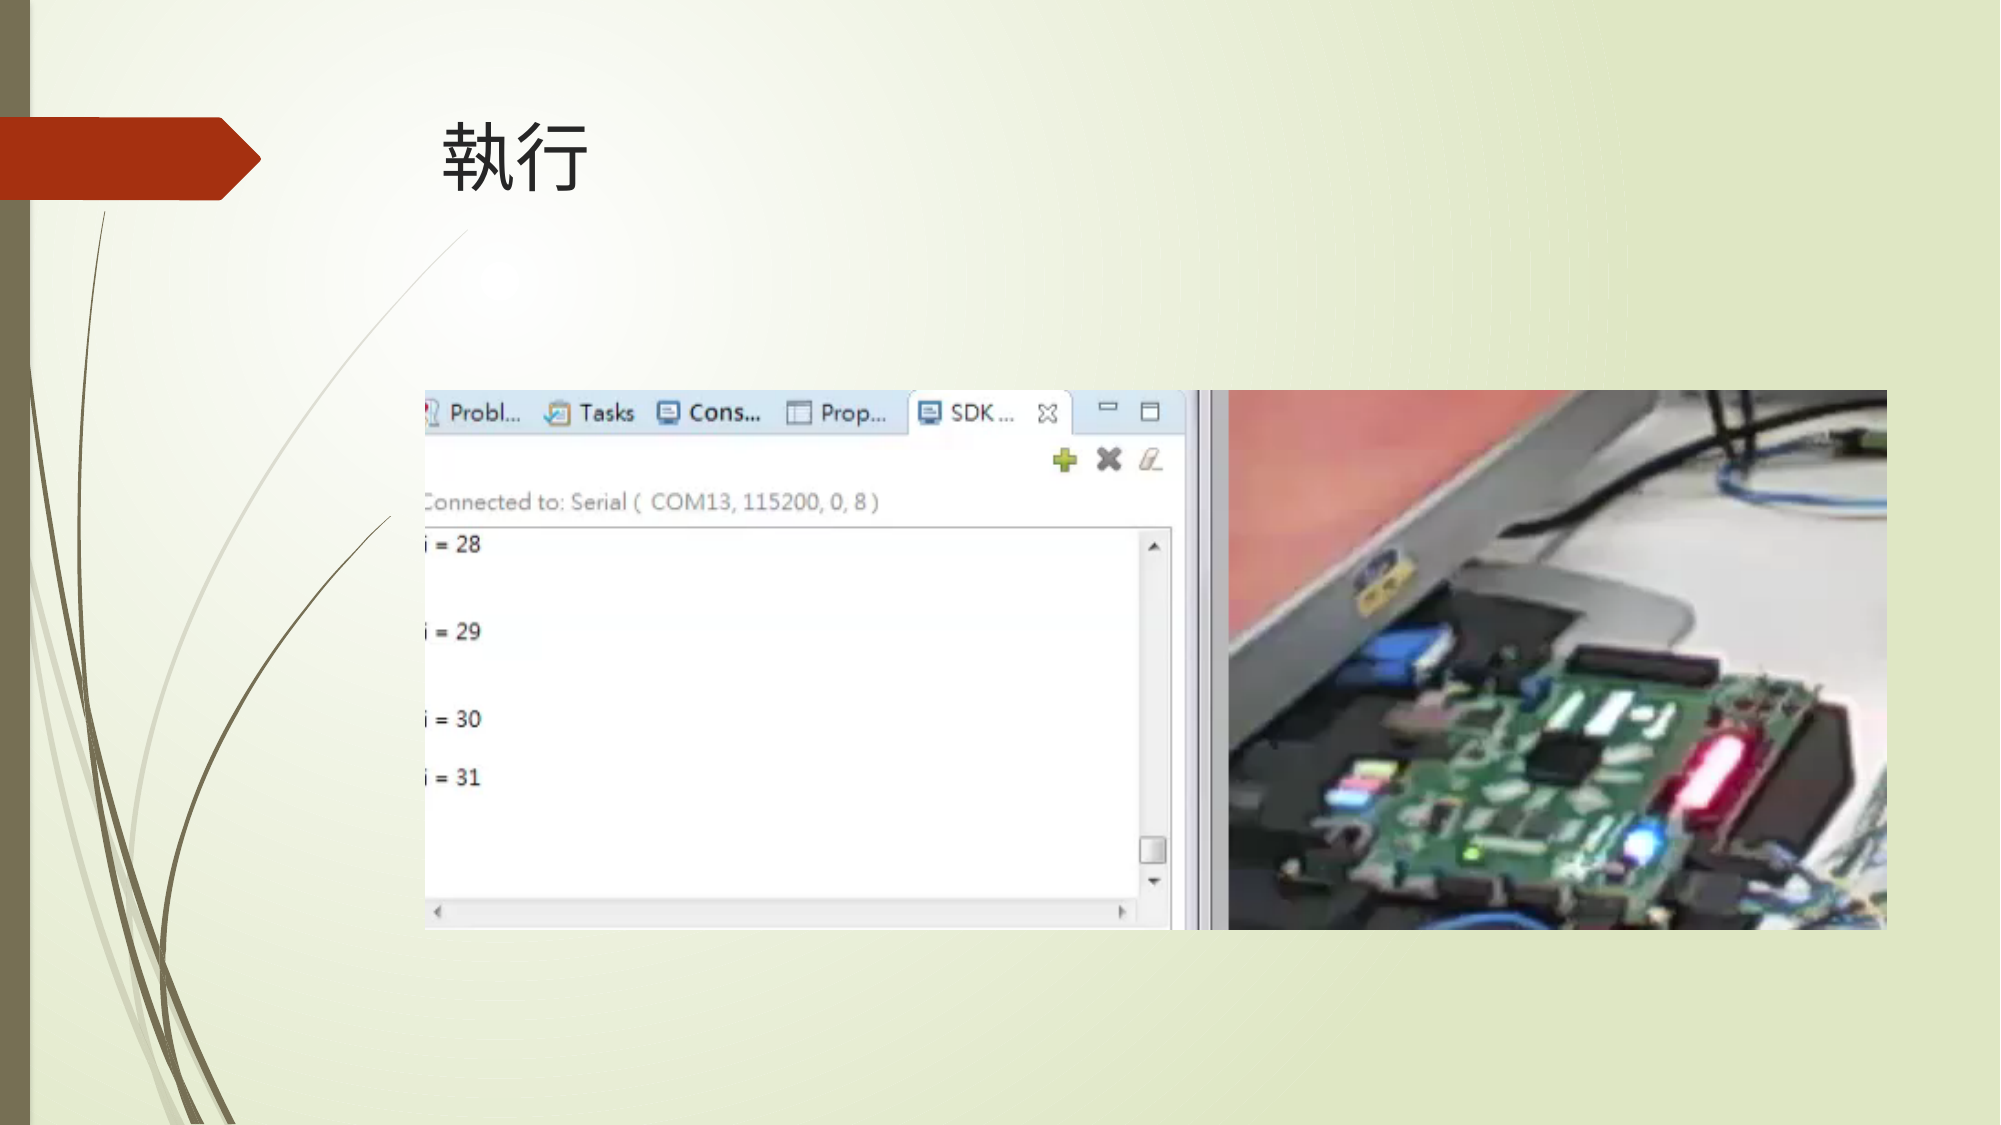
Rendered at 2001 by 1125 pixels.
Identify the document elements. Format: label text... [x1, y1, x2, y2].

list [424, 389, 1888, 931]
title 執行 [425, 102, 1888, 313]
